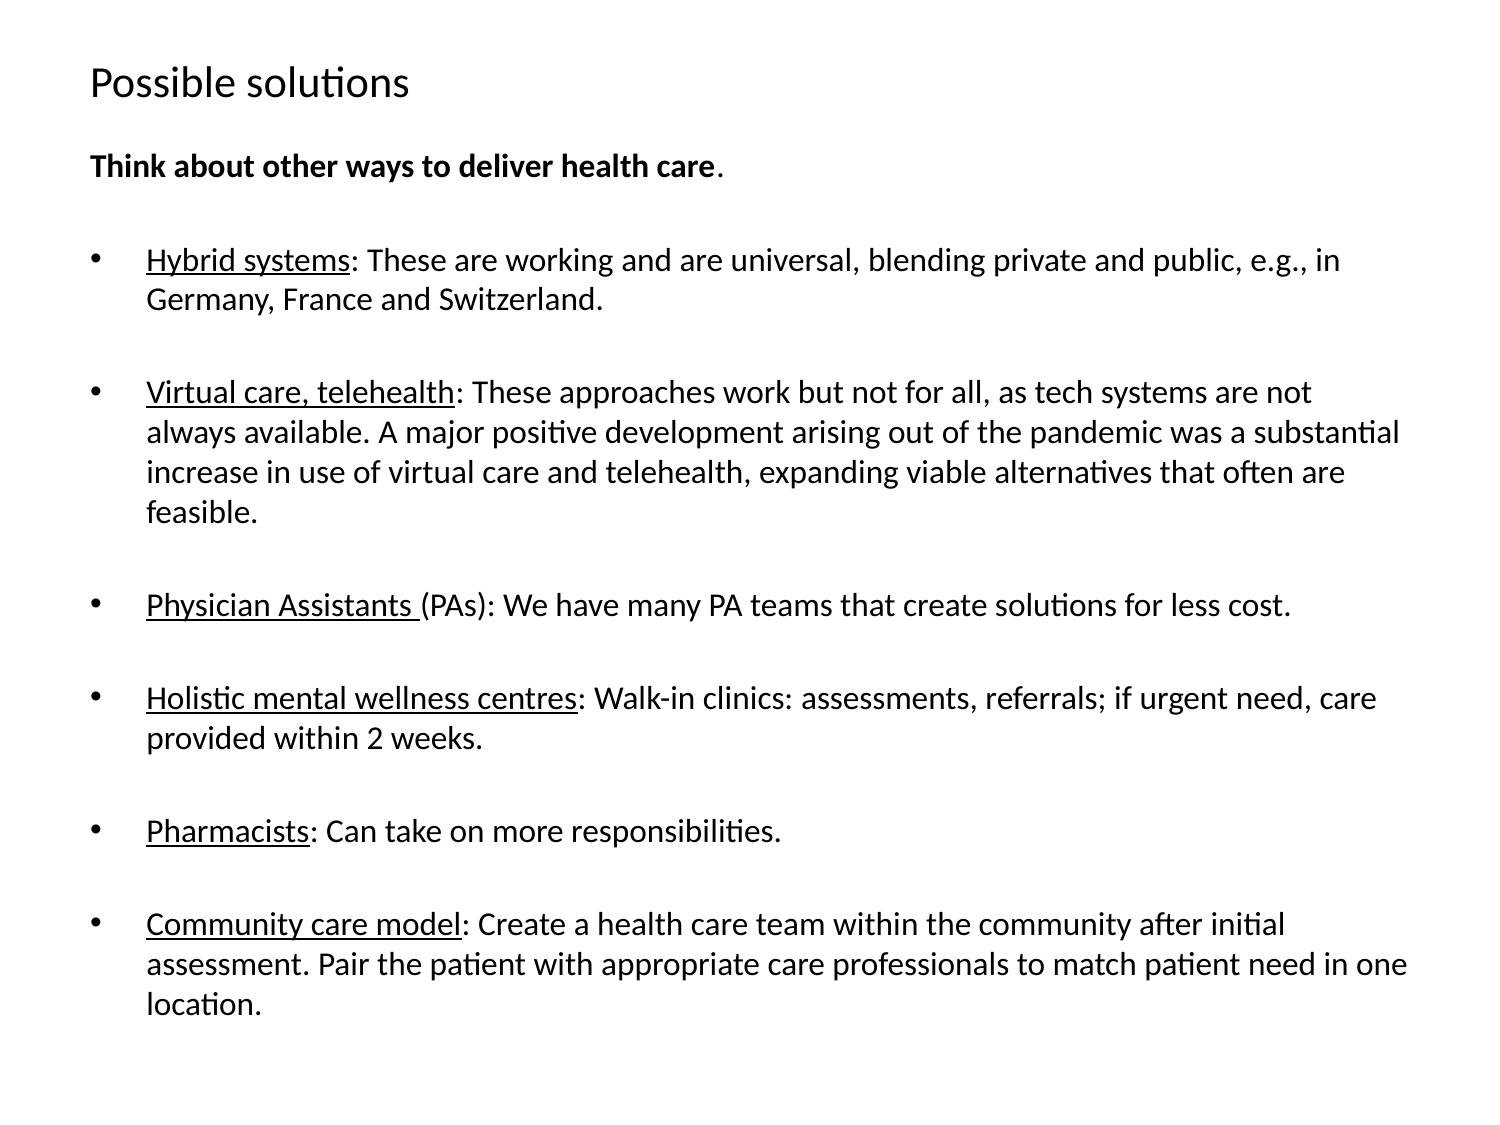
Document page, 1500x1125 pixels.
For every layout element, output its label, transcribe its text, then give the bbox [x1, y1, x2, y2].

list Think about other ways to deliver health care. Hybrid systems: These are working and are universal, blending private and public, e.g., in Germany, France and Switzerland. Virtual care, telehealth: These approaches work but not for all, as tech systems are not always available. A major positive development arising out of the pandemic was a substantial increase in use of virtual care and telehealth, expanding viable alternatives that often are feasible. Physician Assistants (PAs): We have many PA teams that create solutions for less cost. Holistic mental wellness centres: Walk-in clinics: assessments, referrals; if urgent need, care provided within 2 weeks. Pharmacists: Can take on more responsibilities. Community care model: Create a health care team within the community after initial assessment. Pair the patient with appropriate care professionals to match patient need in one location. [75, 137, 1425, 1094]
title Possible solutions [75, 45, 1425, 114]
